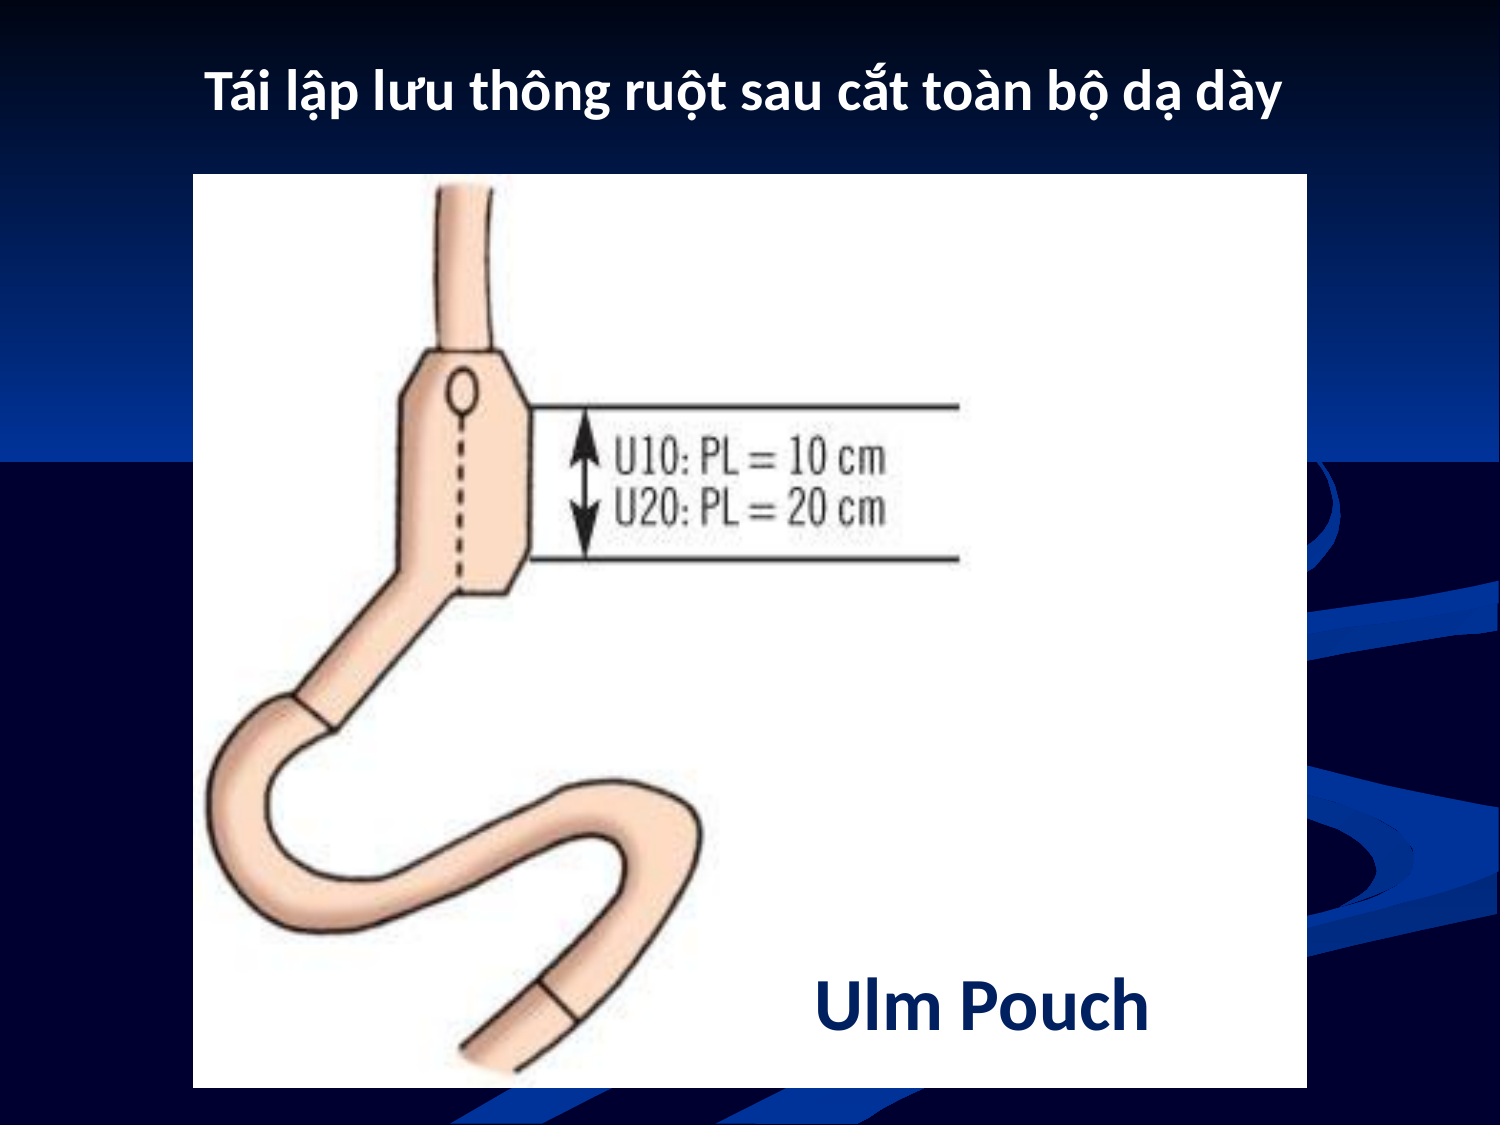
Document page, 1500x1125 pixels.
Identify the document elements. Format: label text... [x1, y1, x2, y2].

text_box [193, 174, 1307, 1088]
title Tái lập lưu thông ruột sau cắt toàn bộ dạ dày [62, 37, 1426, 138]
